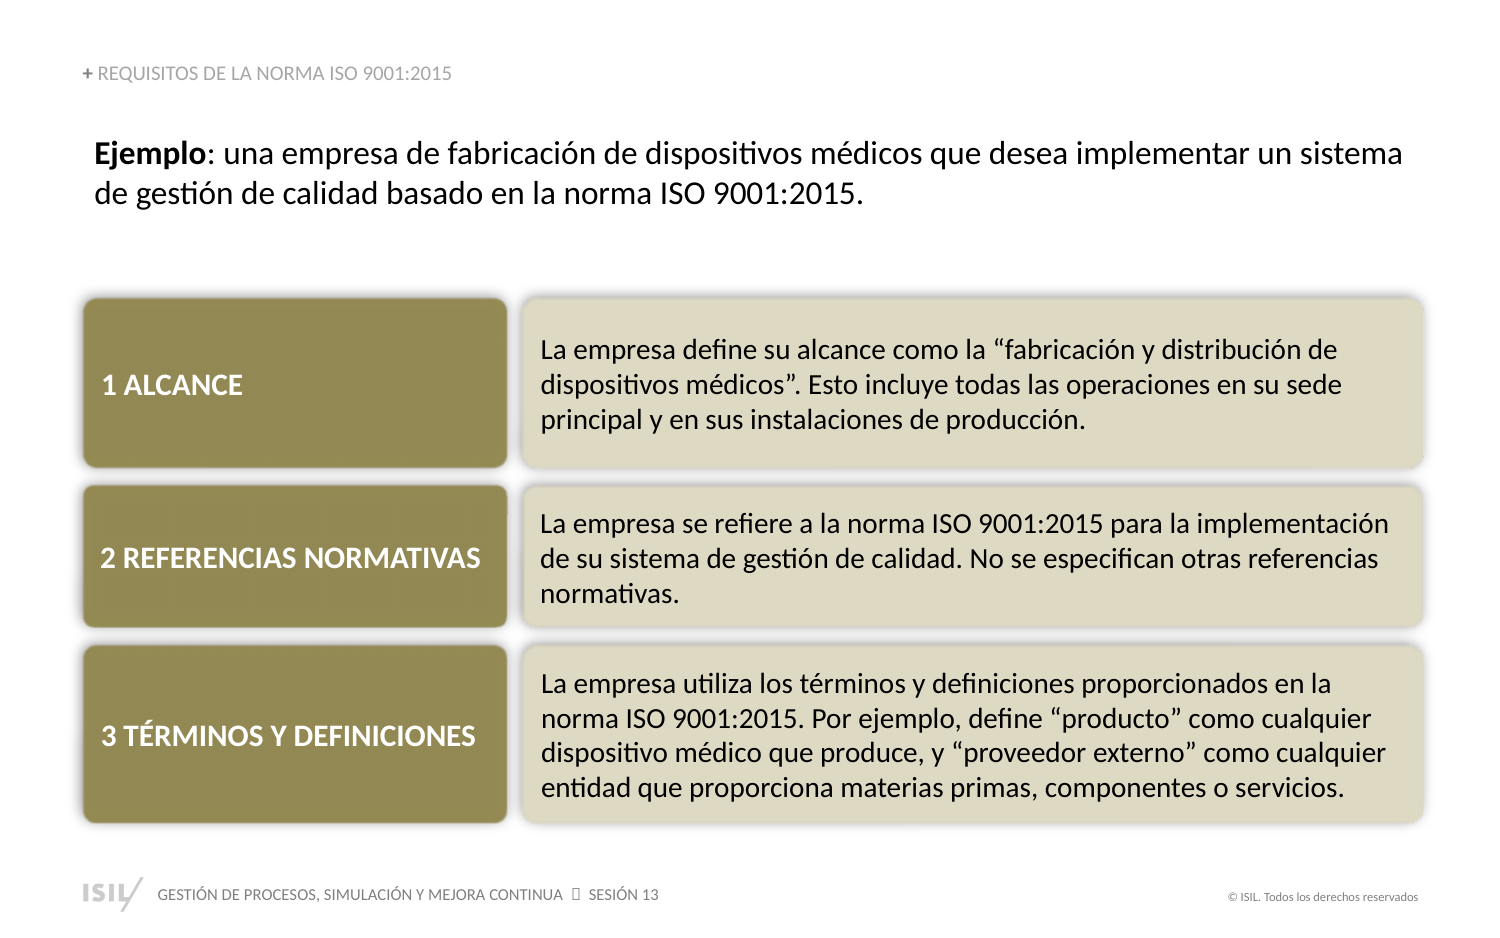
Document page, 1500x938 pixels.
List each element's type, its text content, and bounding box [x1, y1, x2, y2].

text_box 1 ALCANCE [84, 299, 507, 468]
text_box La empresa utiliza los términos y definiciones proporcionados en la norma ISO 9001:2015. Por ejemplo, define “producto” como cualquier dispositivo médico que produce, y “proveedor externo” como cualquier entidad que proporciona materias primas, componentes o servicios. [523, 646, 1423, 823]
text_box Ejemplo: una empresa de fabricación de dispositivos médicos que desea implementar un sistema de gestión de calidad basado en la norma ISO 9001:2015. [79, 123, 1421, 219]
text_box La empresa se refiere a la norma ISO 9001:2015 para la implementación de su sistema de gestión de calidad. No se especifican otras referencias normativas. [524, 487, 1422, 627]
text_box 2 REFERENCIAS NORMATIVAS [84, 486, 507, 628]
text_box + REQUISITOS DE LA NORMA ISO 9001:2015 [82, 62, 780, 85]
text_box La empresa define su alcance como la “fabricación y distribución de dispositivos médicos”. Esto incluye todas las operaciones en su sede principal y en sus instalaciones de producción. [523, 298, 1423, 468]
text_box 3 TÉRMINOS Y DEFINICIONES [84, 646, 507, 823]
